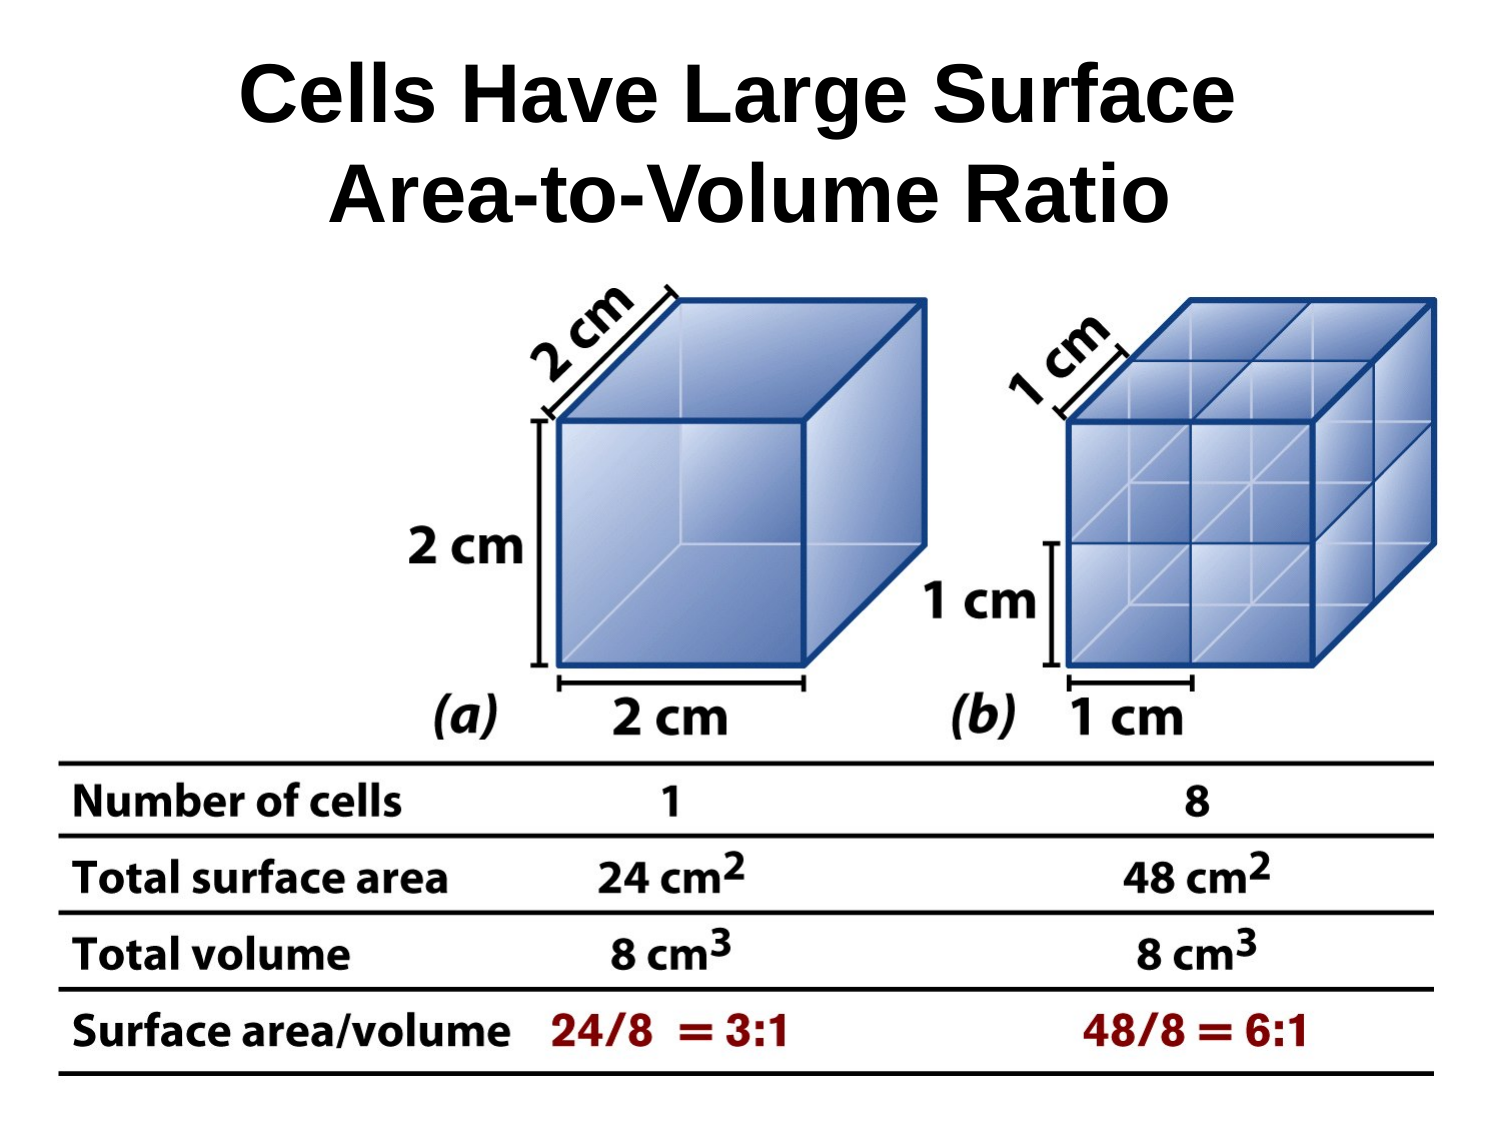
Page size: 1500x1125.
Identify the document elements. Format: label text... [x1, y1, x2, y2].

title Cells Have Large Surface Area-to-Volume Ratio [75, 45, 1425, 233]
picture [49, 274, 1450, 1091]
